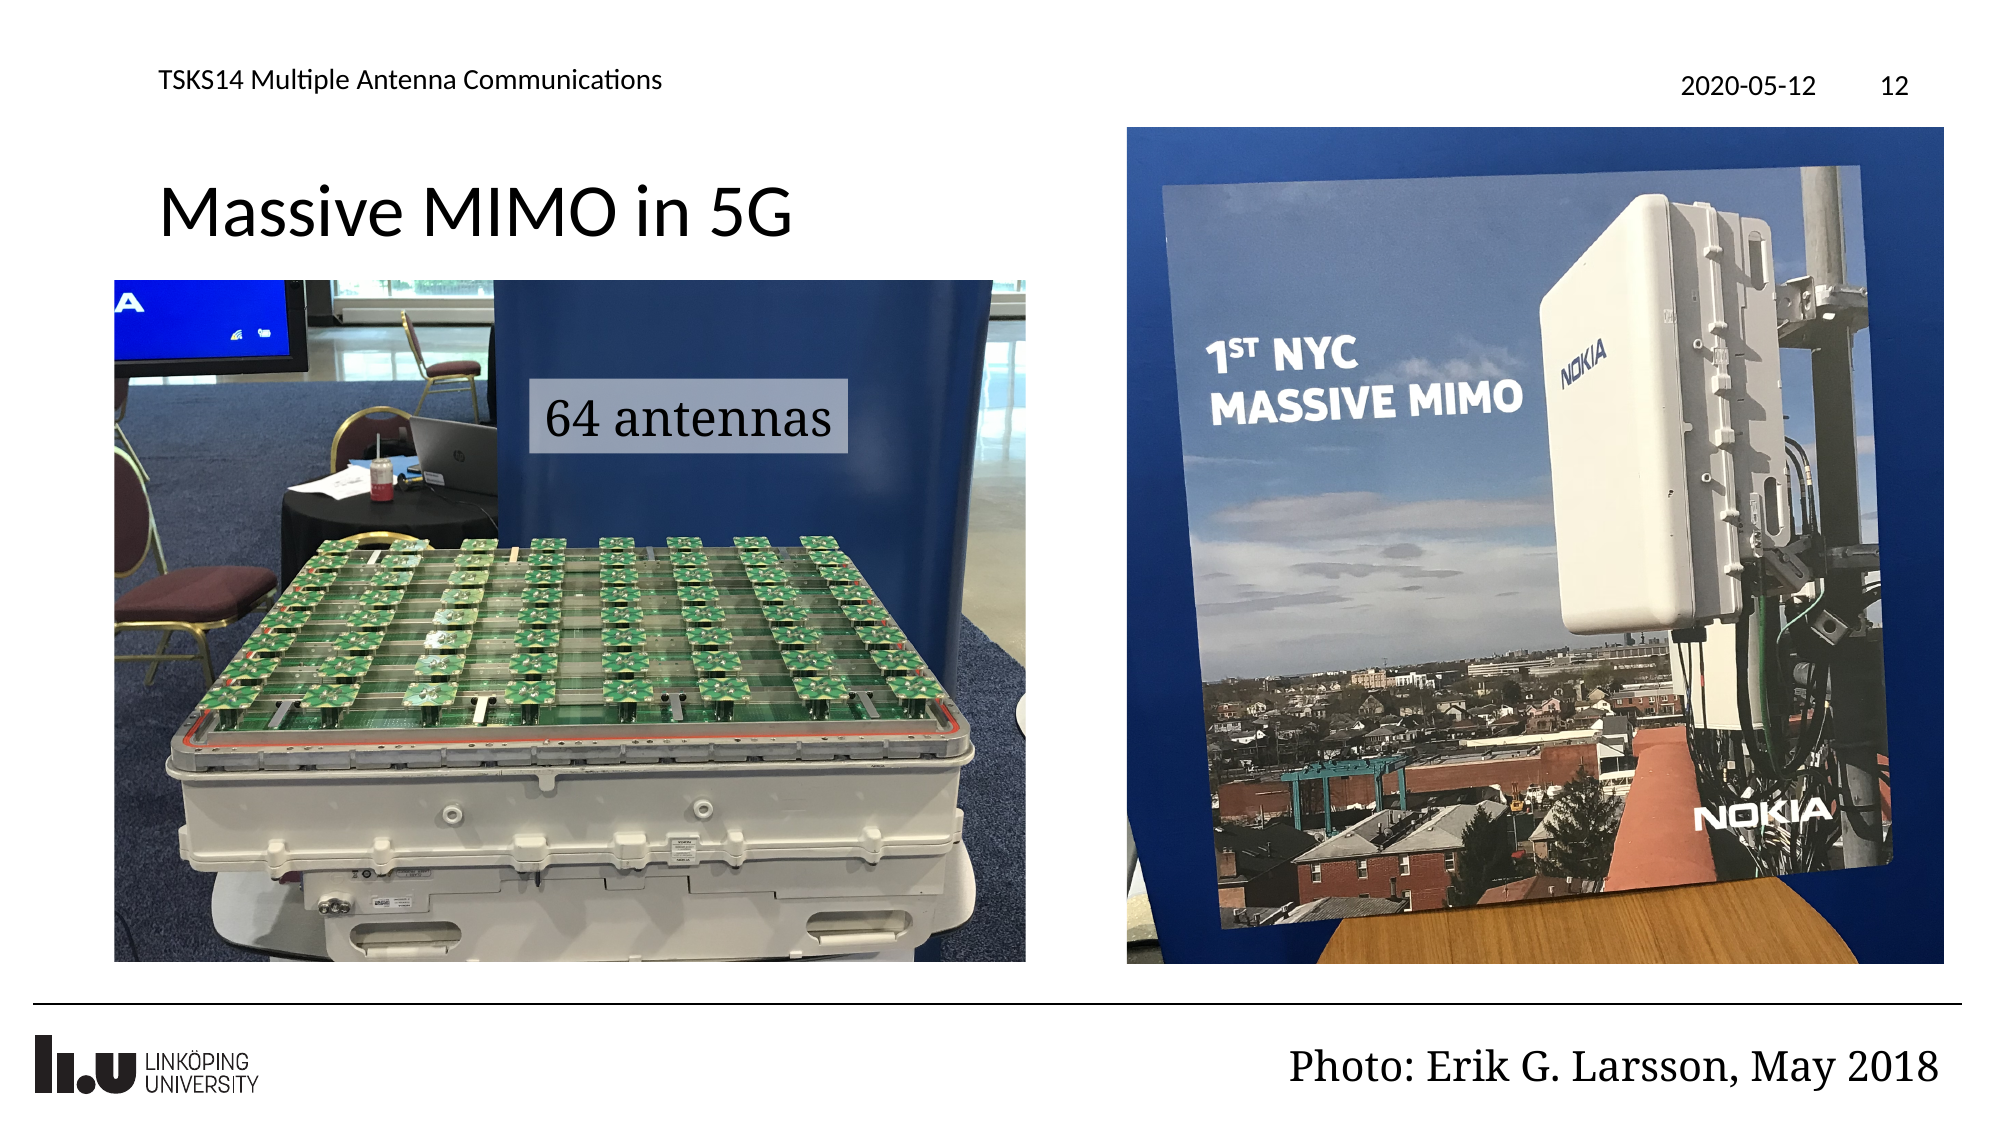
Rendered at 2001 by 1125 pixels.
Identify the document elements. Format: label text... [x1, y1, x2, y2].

slide_number 12 [1802, 59, 1924, 103]
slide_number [1518, 59, 1802, 103]
text_box Photo: Erik G. Larsson, May 2018 [1274, 1032, 1955, 1098]
picture [114, 280, 1026, 962]
title Massive MIMO in 5G [143, 163, 1117, 301]
picture [1117, 127, 1953, 964]
footer TSKS14 Multiple Antenna Communications [143, 59, 1484, 103]
